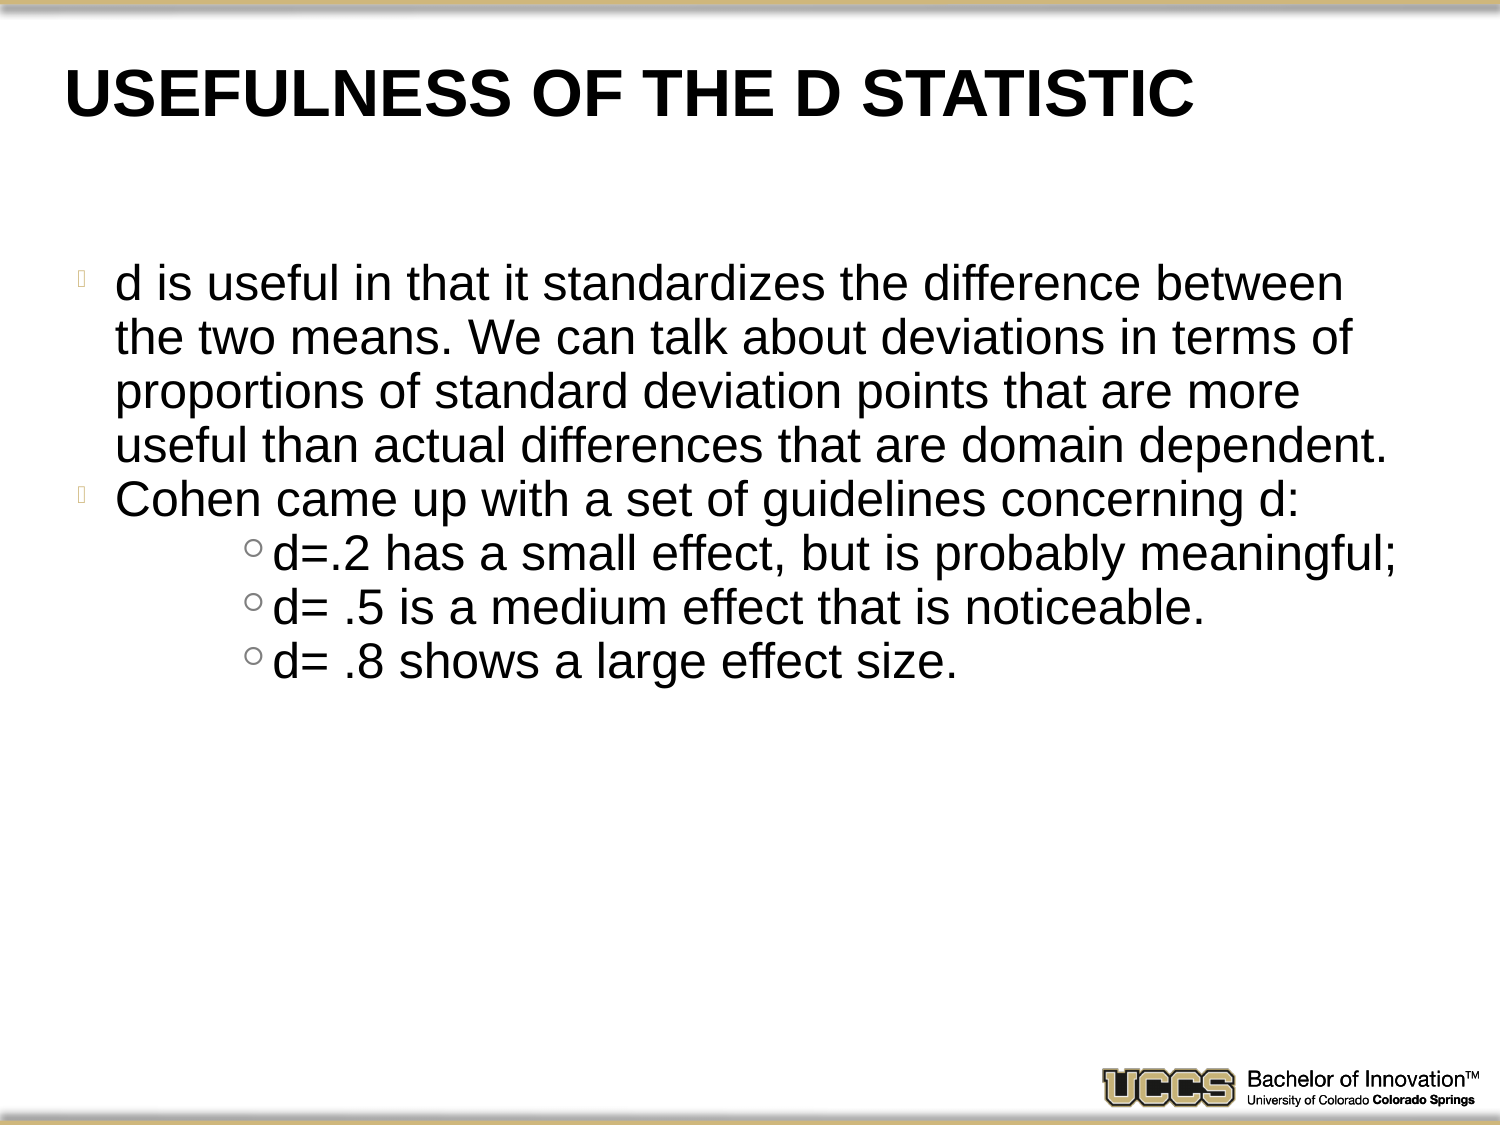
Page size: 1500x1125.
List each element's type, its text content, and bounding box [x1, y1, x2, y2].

title Usefulness of the d statistic [50, 24, 1450, 138]
list d is useful in that it standardizes the difference between the two means. We can talk about deviations in terms of proportions of standard deviation points that are more useful than actual differences that are domain dependent. Cohen came up with a set of guidelines concerning d: d=.2 has a small effect, but is probably meaningful; d= .5 is a medium effect that is noticeable. d= .8 shows a large effect size. [62, 249, 1425, 1031]
